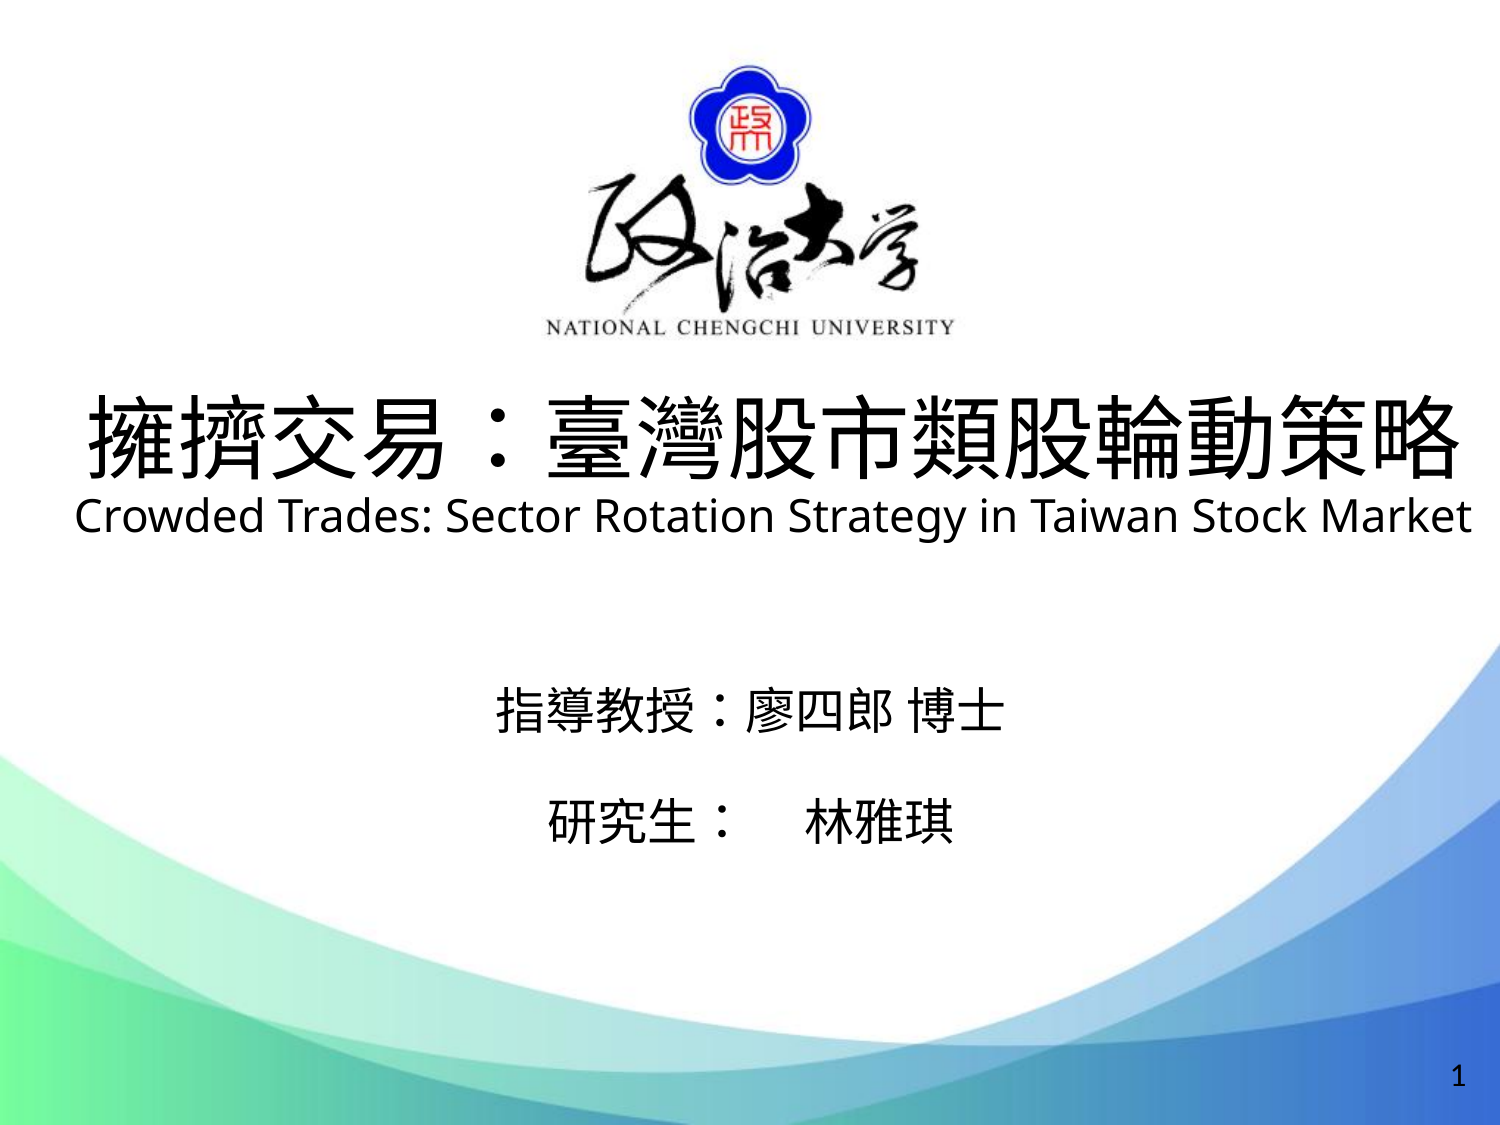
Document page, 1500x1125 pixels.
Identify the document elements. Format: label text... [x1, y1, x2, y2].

title 擁擠交易：臺灣股市類股輪動策略 Crowded Trades: Sector Rotation Strategy in Taiwan Stock Market [43, 378, 1500, 550]
picture [0, 0, 1500, 1125]
slide_number 1 [1143, 1042, 1482, 1103]
subtitle 指導教授：廖四郎 博士 研究生： 林雅琪 [201, 641, 1301, 941]
